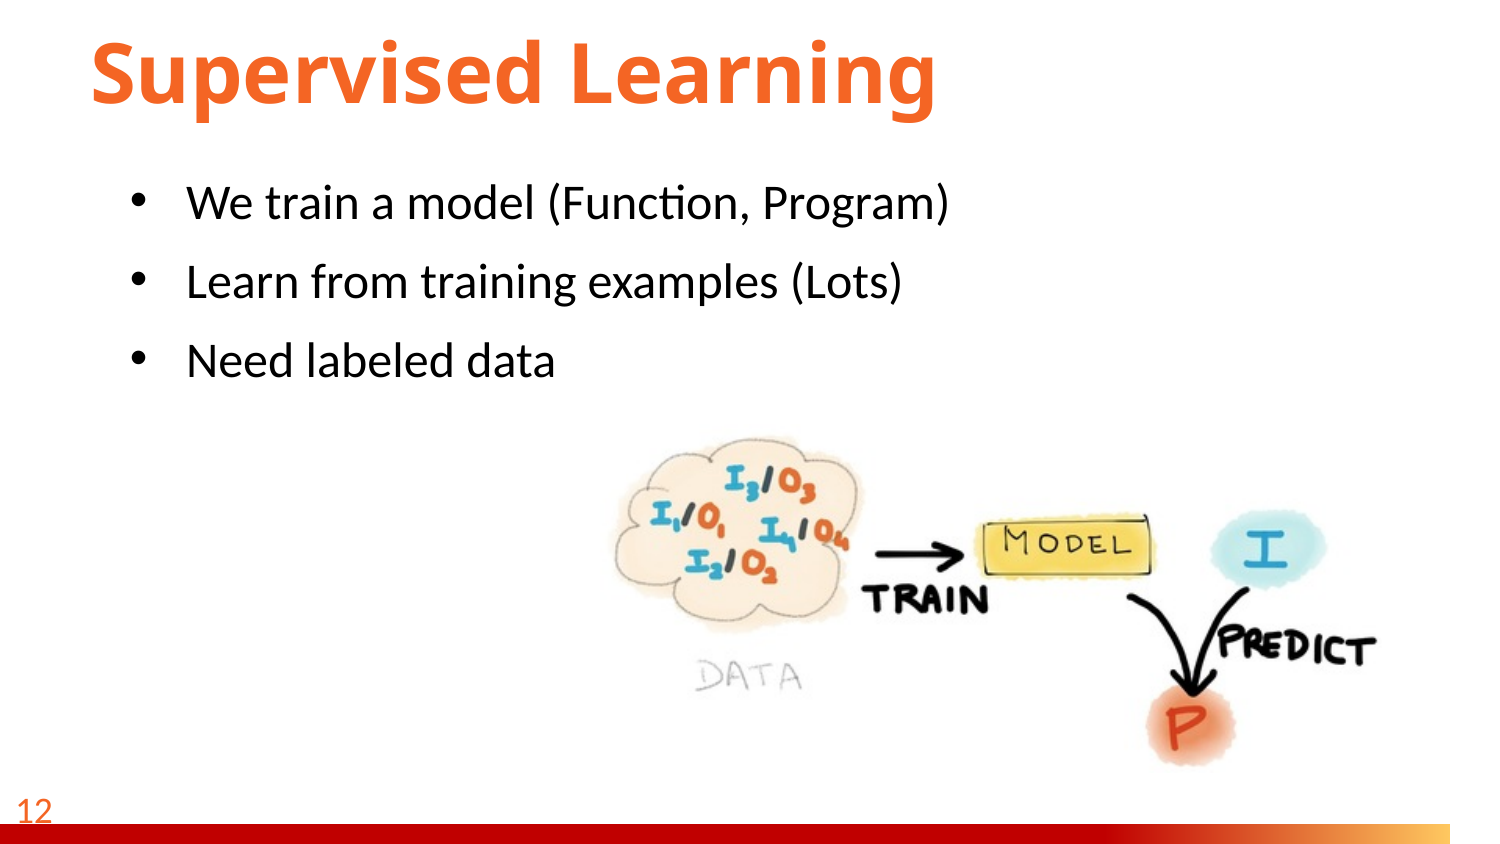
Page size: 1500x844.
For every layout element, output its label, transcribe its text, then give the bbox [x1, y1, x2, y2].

title Supervised Learning [75, 0, 1425, 141]
list We train a model (Function, Program) Learn from training examples (Lots) Need labeled data [114, 152, 1020, 412]
picture [599, 423, 1382, 773]
